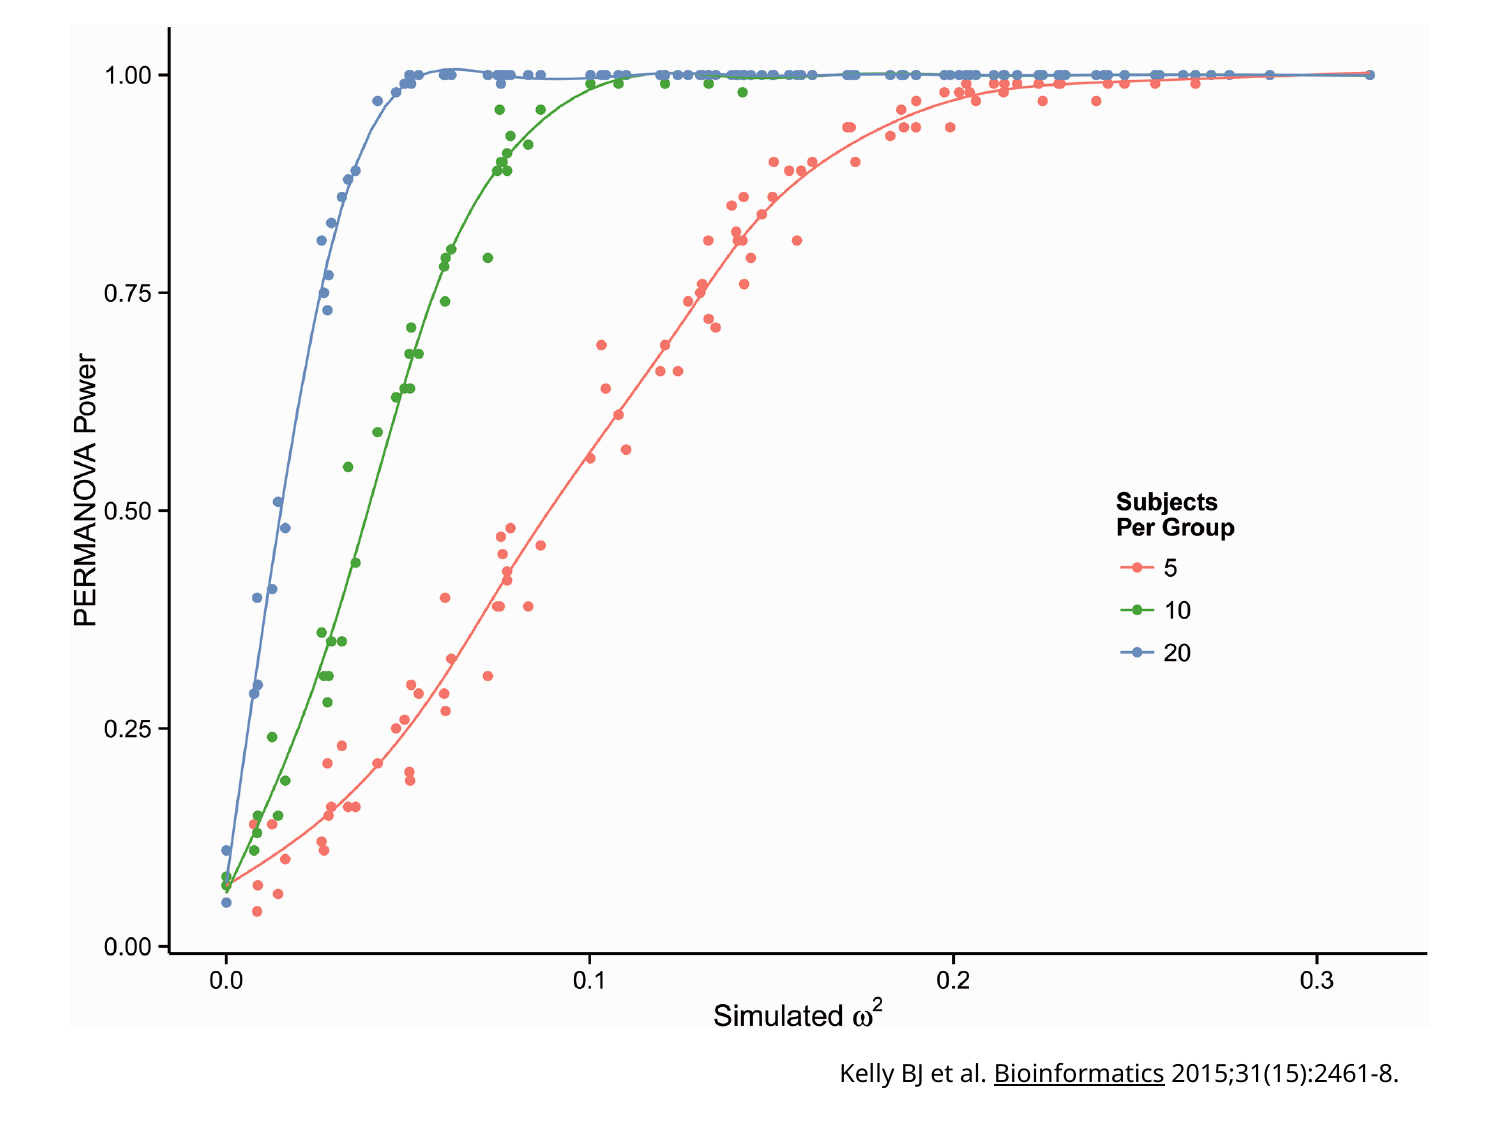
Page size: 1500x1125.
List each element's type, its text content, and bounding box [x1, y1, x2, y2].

picture [70, 24, 1430, 1029]
text_box Kelly BJ et al. Bioinformatics 2015;31(15):2461-8. [660, 1040, 1415, 1103]
